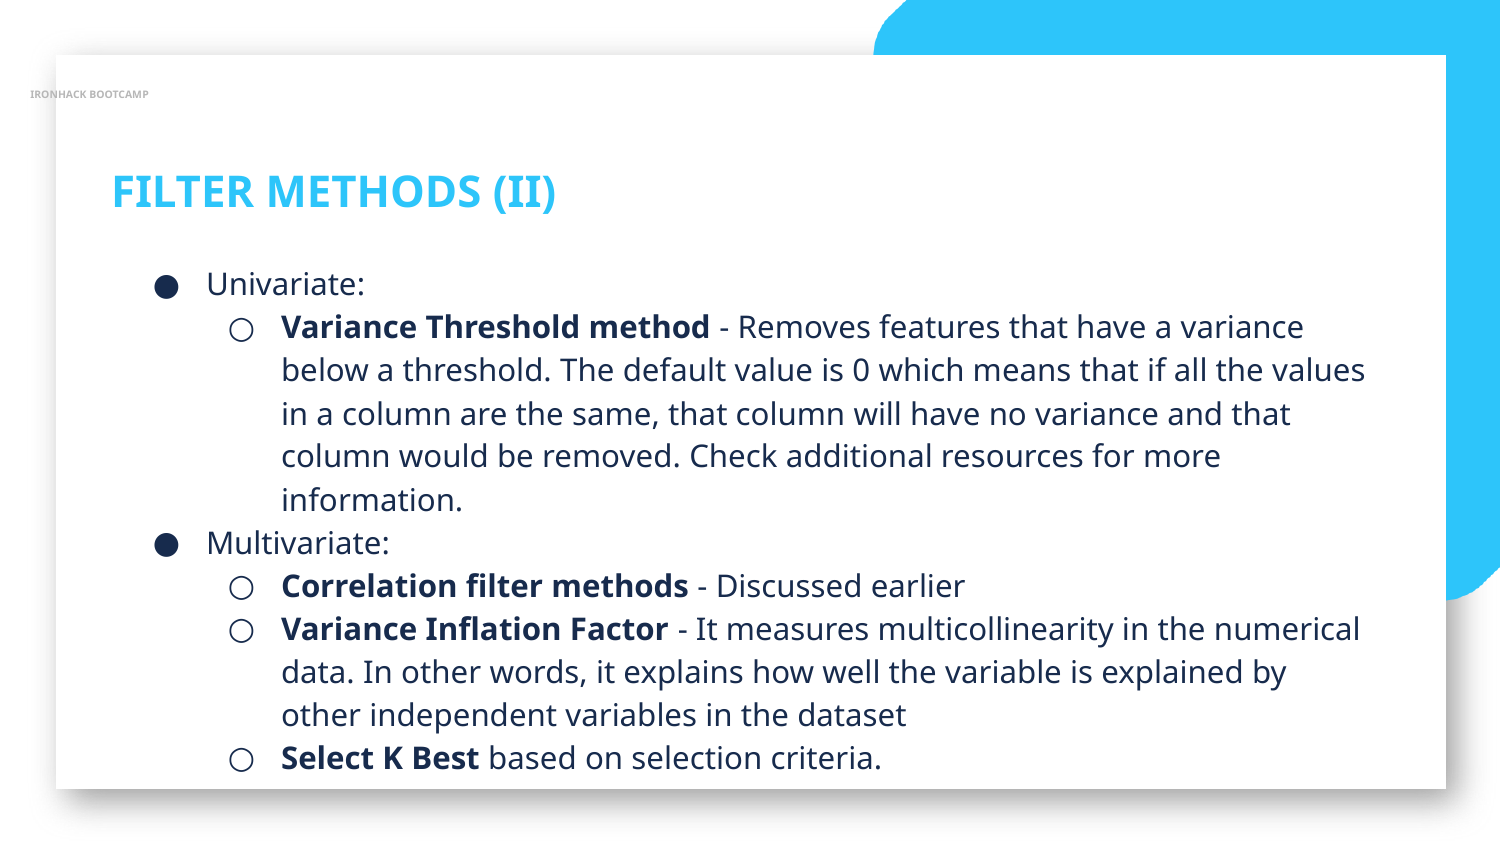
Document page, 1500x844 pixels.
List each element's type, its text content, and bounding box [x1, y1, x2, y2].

text_box Univariate: Variance Threshold method - Removes features that have a variance below a threshold. The default value is 0 which means that if all the values in a column are the same, that column will have no variance and that column would be removed. Check additional resources for more information. Multivariate: Correlation filter methods - Discussed earlier Variance Inflation Factor - It measures multicollinearity in the numerical data. In other words, it explains how well the variable is explained by other independent variables in the dataset Select K Best based on selection criteria. [115, 249, 1389, 733]
text_box IRONHACK BOOTCAMP [15, 71, 354, 108]
text_box FILTER METHODS (II) [96, 149, 1417, 266]
picture [0, 0, 1500, 844]
